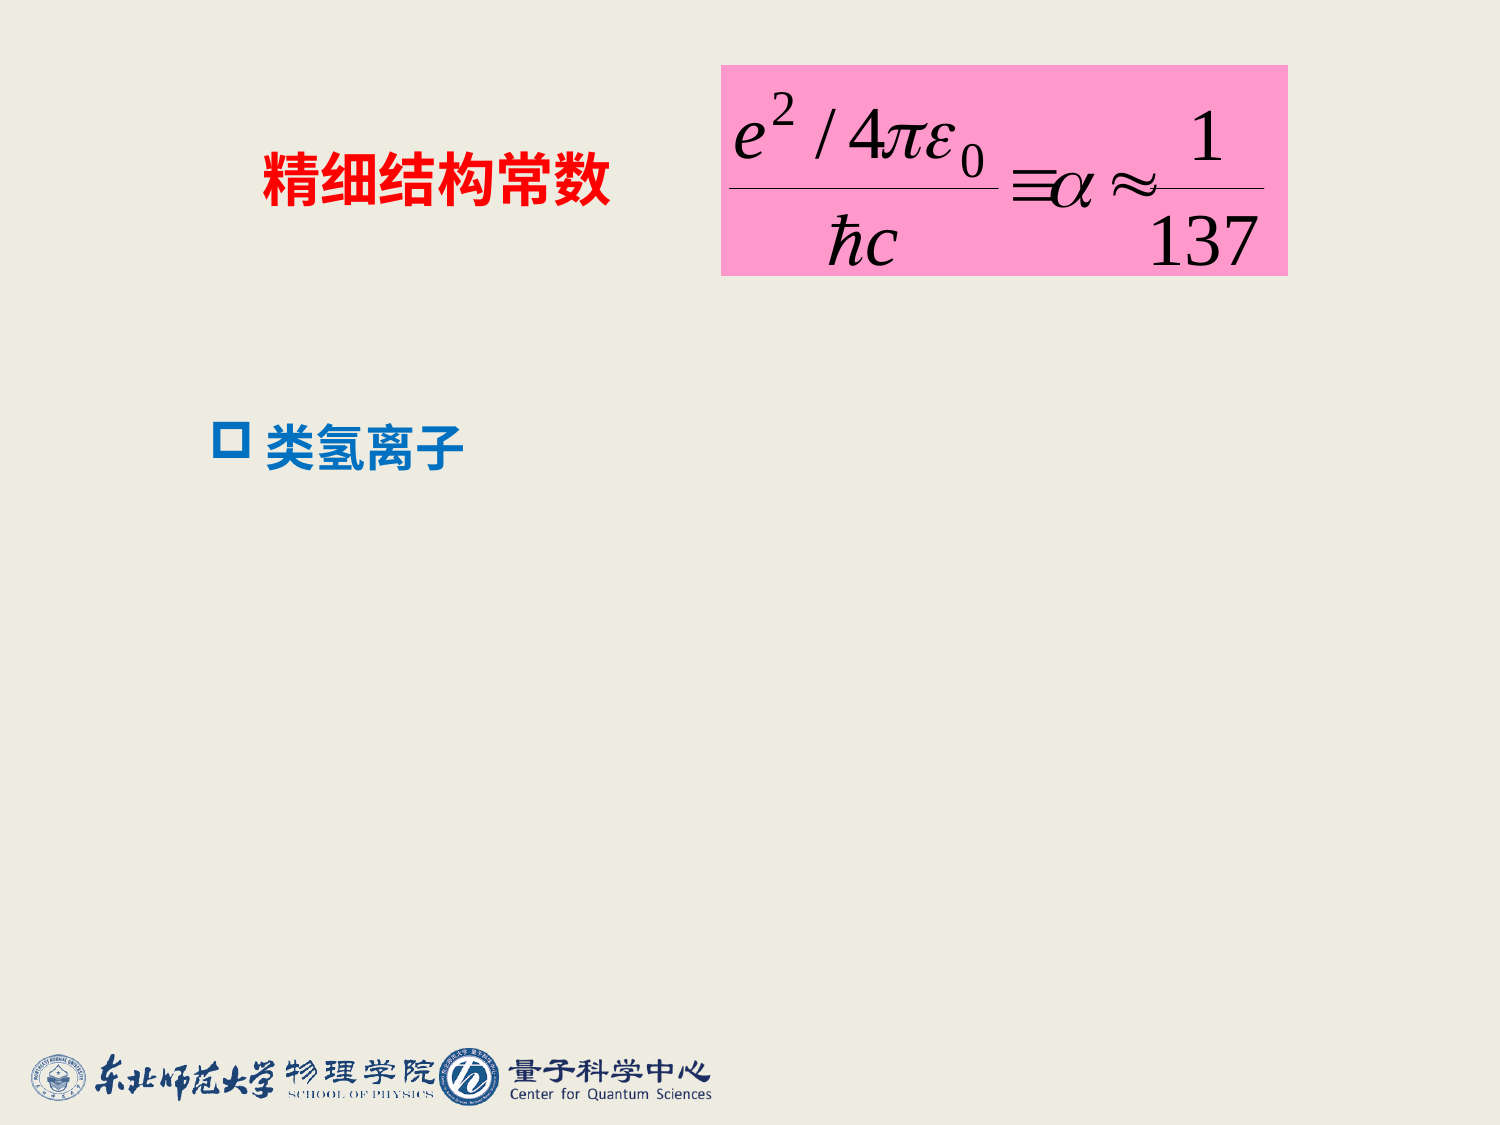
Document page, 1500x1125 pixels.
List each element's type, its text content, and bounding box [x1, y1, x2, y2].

picture [20, 1046, 719, 1108]
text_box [720, 64, 1289, 277]
text_box 精细结构常数 [247, 135, 661, 340]
